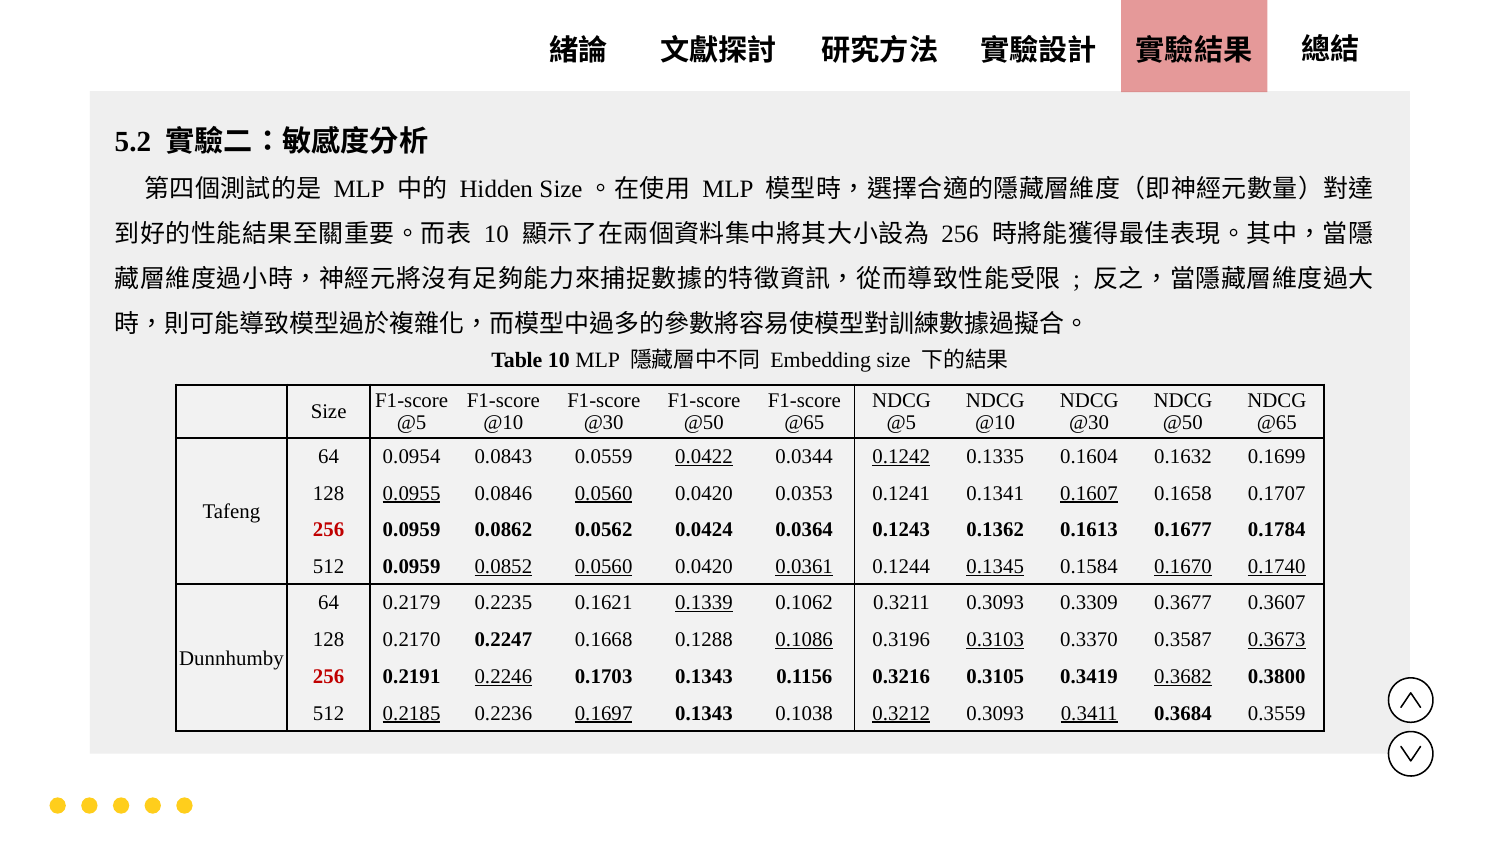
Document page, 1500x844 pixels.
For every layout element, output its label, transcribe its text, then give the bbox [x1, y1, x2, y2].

text_box 研究方法 [800, 33, 958, 65]
table_header NDCG @5 [855, 386, 948, 437]
table_cell 0.1038 [754, 694, 854, 730]
text_box [1388, 731, 1433, 777]
table_cell Tafeng [177, 439, 286, 583]
table_cell 0.2191 [371, 658, 453, 694]
table_cell 0.0353 [754, 474, 854, 511]
table_cell 0.3559 [1230, 694, 1323, 730]
table_cell 0.0954 [371, 439, 453, 474]
text_box 實驗結果 [1119, 31, 1274, 67]
table_cell 0.1288 [654, 621, 754, 658]
table_header F1-score @65 [754, 386, 854, 437]
table_header F1-score @50 [654, 386, 754, 437]
table_cell 0.1345 [948, 548, 1042, 583]
table_header F1-score @30 [554, 386, 654, 437]
table_cell 0.0420 [654, 548, 754, 583]
text_box 總結 [1257, 32, 1404, 64]
table_cell 0.3677 [1136, 585, 1230, 621]
table_cell 0.1156 [754, 658, 854, 694]
table_cell 0.1243 [855, 511, 948, 548]
table_header NDCG @30 [1042, 386, 1136, 437]
table_cell 0.1613 [1042, 511, 1136, 548]
table_cell 0.3196 [855, 621, 948, 658]
table_cell 0.2179 [371, 585, 453, 621]
table_cell 0.0959 [371, 511, 453, 548]
table_cell 256 [288, 511, 369, 548]
table_cell 0.3370 [1042, 621, 1136, 658]
table_cell 0.0364 [754, 511, 854, 548]
table_cell 0.1343 [654, 658, 754, 694]
table_cell 0.3093 [948, 585, 1042, 621]
table_cell 128 [288, 474, 369, 511]
table_cell 0.3673 [1230, 621, 1323, 658]
table_cell 0.0846 [453, 474, 554, 511]
table_cell 0.3607 [1230, 585, 1323, 621]
table_cell 0.0420 [654, 474, 754, 511]
table_cell 0.0559 [554, 439, 654, 474]
table_cell 0.1784 [1230, 511, 1323, 548]
table_cell 0.2247 [453, 621, 554, 658]
table_cell 0.1362 [948, 511, 1042, 548]
table_cell 0.0959 [371, 548, 453, 583]
table_cell 0.0862 [453, 511, 554, 548]
table_header NDCG @65 [1230, 386, 1323, 437]
table_cell 0.0422 [654, 439, 754, 474]
table_cell 0.1658 [1136, 474, 1230, 511]
text_box 實驗設計 [958, 31, 1119, 67]
table_cell 0.0562 [554, 511, 654, 548]
table_cell 0.1341 [948, 474, 1042, 511]
table_cell 128 [288, 621, 369, 658]
table_cell 64 [288, 585, 369, 621]
table_cell 0.3684 [1136, 694, 1230, 730]
table_cell 0.3103 [948, 621, 1042, 658]
table_cell 0.3212 [855, 694, 948, 730]
table_cell 256 [288, 658, 369, 694]
table_cell 64 [288, 439, 369, 474]
table_cell 0.2185 [371, 694, 453, 730]
table_cell 0.3419 [1042, 658, 1136, 694]
table_cell 0.1242 [855, 439, 948, 474]
table_cell 0.0955 [371, 474, 453, 511]
table_cell 0.2170 [371, 621, 453, 658]
table_cell 0.0344 [754, 439, 854, 474]
table_cell 0.1740 [1230, 548, 1323, 583]
table_cell 0.2236 [453, 694, 554, 730]
table_header F1-score @5 [371, 386, 453, 437]
table_cell 0.3105 [948, 658, 1042, 694]
text_box [1121, 0, 1268, 31]
text_box [1388, 677, 1433, 723]
table_cell 0.1707 [1230, 474, 1323, 511]
table_cell 0.1604 [1042, 439, 1136, 474]
table_cell 0.0560 [554, 474, 654, 511]
table_cell 0.3411 [1042, 694, 1136, 730]
table_header NDCG @10 [948, 386, 1042, 437]
table_cell 0.0852 [453, 548, 554, 583]
table_cell 0.1632 [1136, 439, 1230, 474]
table_cell 512 [288, 548, 369, 583]
table_cell 0.2246 [453, 658, 554, 694]
table_cell 512 [288, 694, 369, 730]
table_cell 0.1343 [654, 694, 754, 730]
table_cell 0.3093 [948, 694, 1042, 730]
table_cell 0.1677 [1136, 511, 1230, 548]
table_cell 0.1621 [554, 585, 654, 621]
table_cell 0.0424 [654, 511, 754, 548]
table_cell Dunnhumby [177, 585, 286, 730]
table_cell 0.1584 [1042, 548, 1136, 583]
table_cell 0.3800 [1230, 658, 1323, 694]
table_cell 0.3682 [1136, 658, 1230, 694]
table_cell 0.1335 [948, 439, 1042, 474]
table_cell 0.1244 [855, 548, 948, 583]
table_cell 0.3587 [1136, 621, 1230, 658]
text_box [1121, 67, 1268, 93]
table_cell 0.1339 [654, 585, 754, 621]
table_header F1-score @10 [453, 386, 554, 437]
text_box 5.2 實驗二：敏感度分析 第四個測試的是 MLP 中的 Hidden Size。在使用 MLP 模型時，選擇合適的隱藏層維度（即神經元數量）對達到好的性能結果至關重要。而表 10 顯示了在兩個資料集中將其大小設為 256 時將能獲得最佳表現。其中，當隱藏層維度過小時，神經元將沒有足夠能力來捕捉數據的特徵資訊，從而導致性能受限 ; 反之，當隱藏層維度過大時，則可能導致模型過於複雜化，而模型中過多的參數將容易使模型對訓練數據過擬合。 [99, 97, 1389, 345]
table_cell 0.0361 [754, 548, 854, 583]
table_cell 0.1086 [754, 621, 854, 658]
table_cell 0.1697 [554, 694, 654, 730]
table_cell 0.1703 [554, 658, 654, 694]
table_header Size [288, 386, 369, 437]
text_box Table 10 MLP 隱藏層中不同 Embedding size 下的結果 [311, 345, 1189, 380]
table_cell 0.1241 [855, 474, 948, 511]
table_cell 0.3216 [855, 658, 948, 694]
text_box 文獻探討 [638, 31, 799, 67]
table_cell 0.2235 [453, 585, 554, 621]
table_cell 0.1668 [554, 621, 654, 658]
table_cell 0.1607 [1042, 474, 1136, 511]
table_header NDCG @50 [1136, 386, 1230, 437]
table_cell 0.1699 [1230, 439, 1323, 474]
table_cell 0.0560 [554, 548, 654, 583]
table_cell 0.1062 [754, 585, 854, 621]
table_header [177, 386, 286, 437]
table_cell 0.3309 [1042, 585, 1136, 621]
table_cell 0.1670 [1136, 548, 1230, 583]
table_cell 0.3211 [855, 585, 948, 621]
table_cell 0.0843 [453, 439, 554, 474]
text_box 緒論 [505, 33, 653, 65]
